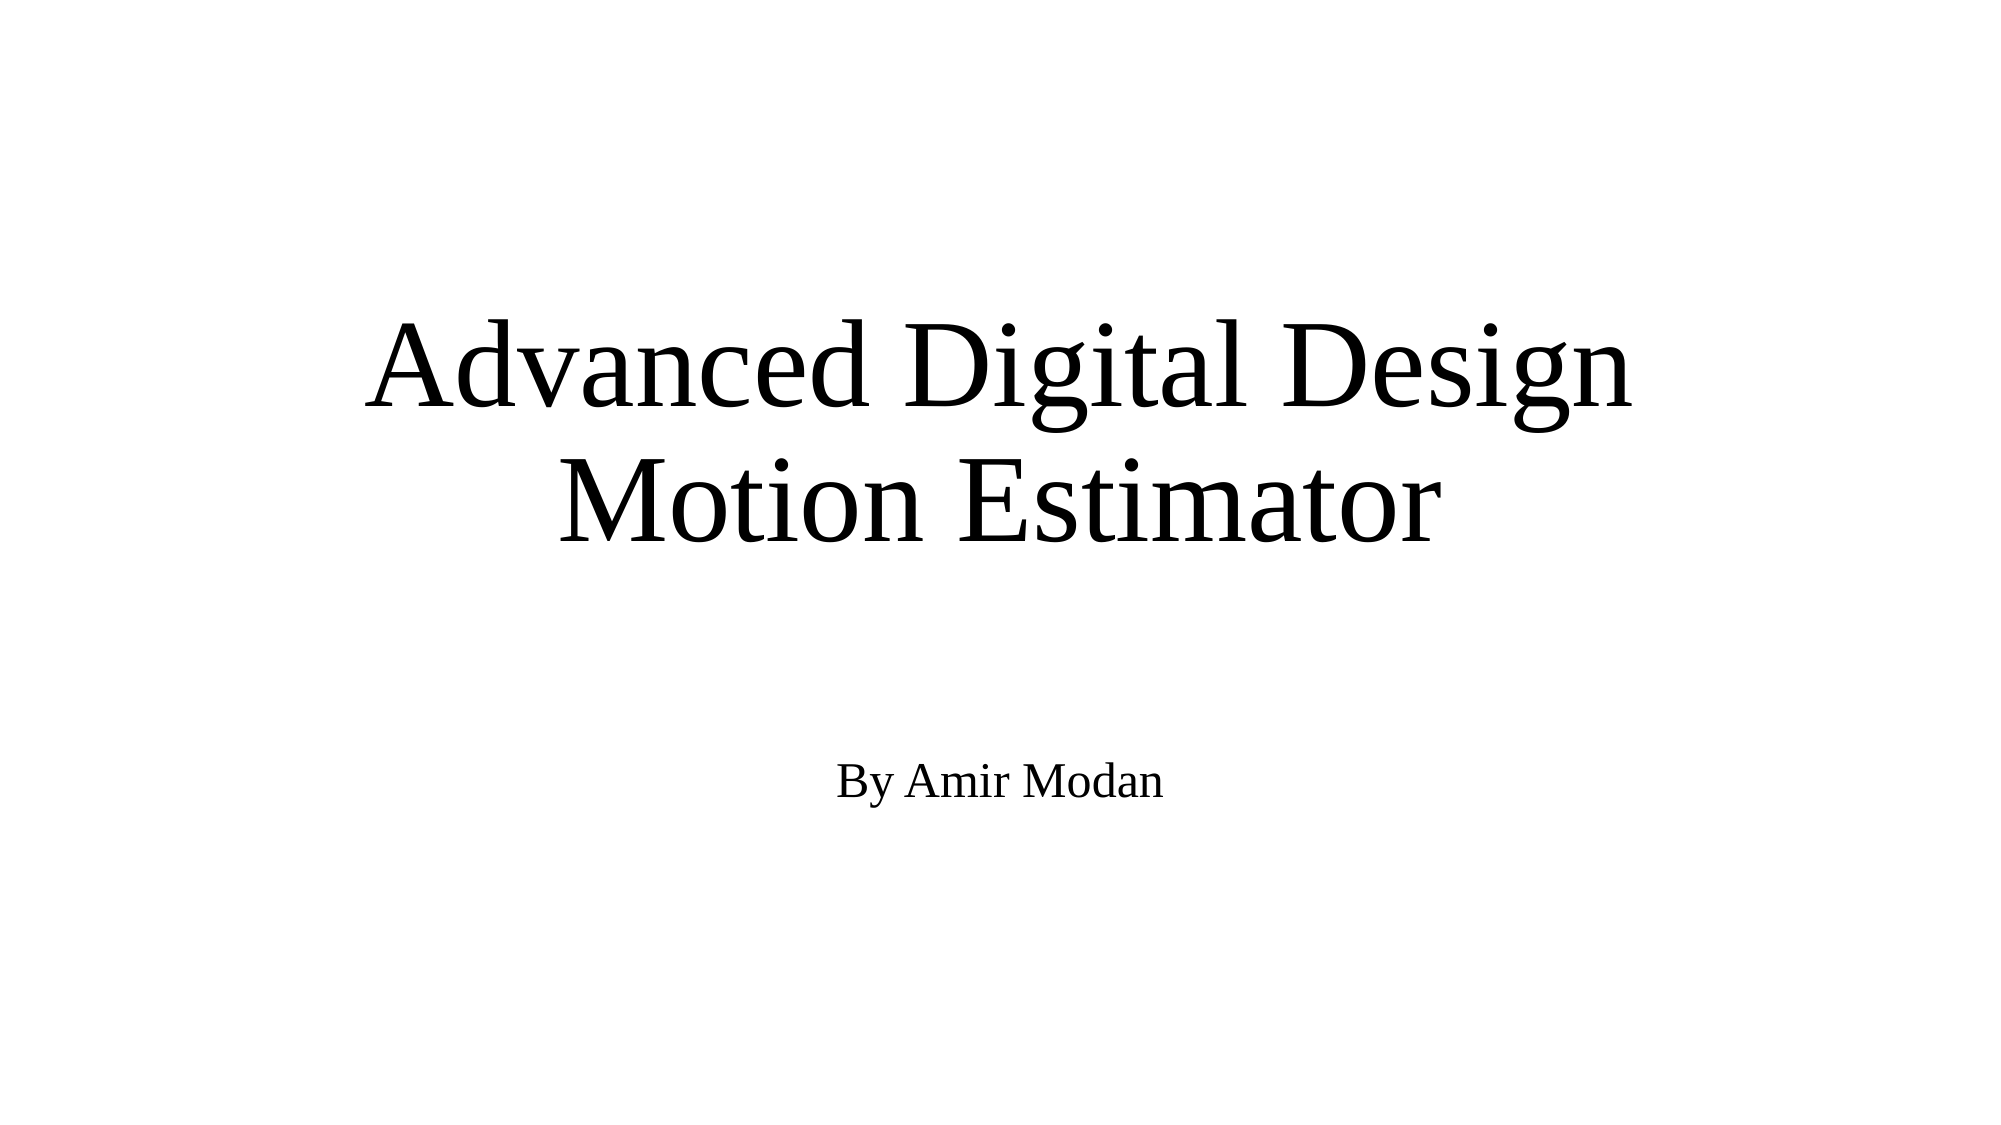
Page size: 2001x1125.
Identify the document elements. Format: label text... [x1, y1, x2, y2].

title Advanced Digital Design Motion Estimator [249, 184, 1750, 576]
subtitle By Amir Modan [249, 590, 1750, 863]
